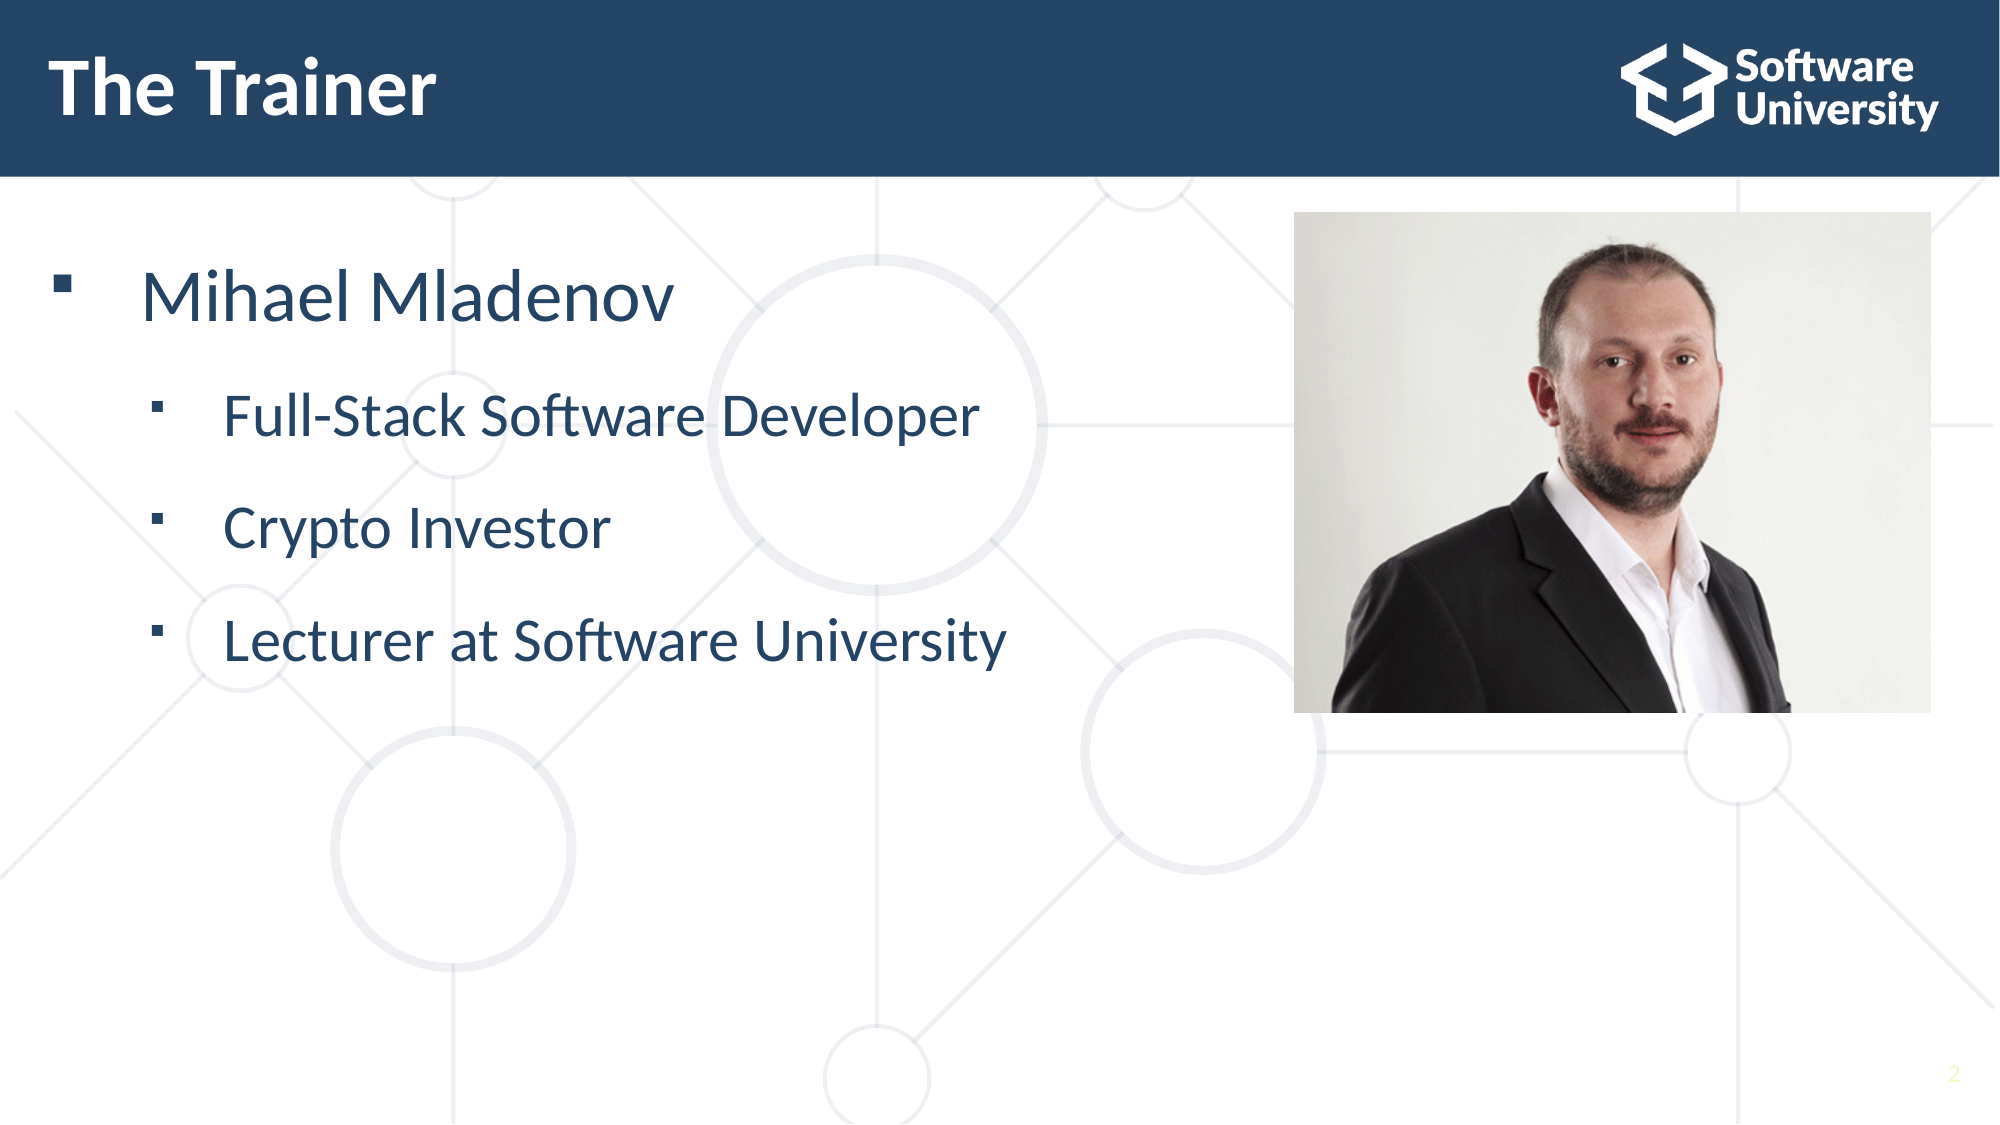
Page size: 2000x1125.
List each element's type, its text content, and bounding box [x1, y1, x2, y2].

picture [1621, 43, 1939, 136]
list Mihael Mladenov Full-Stack Software Developer Crypto Investor Lecturer at Software University [31, 195, 1968, 1103]
slide_number 2 [1896, 1049, 1968, 1101]
title The Trainer [31, 16, 1591, 162]
picture [1294, 212, 1931, 713]
